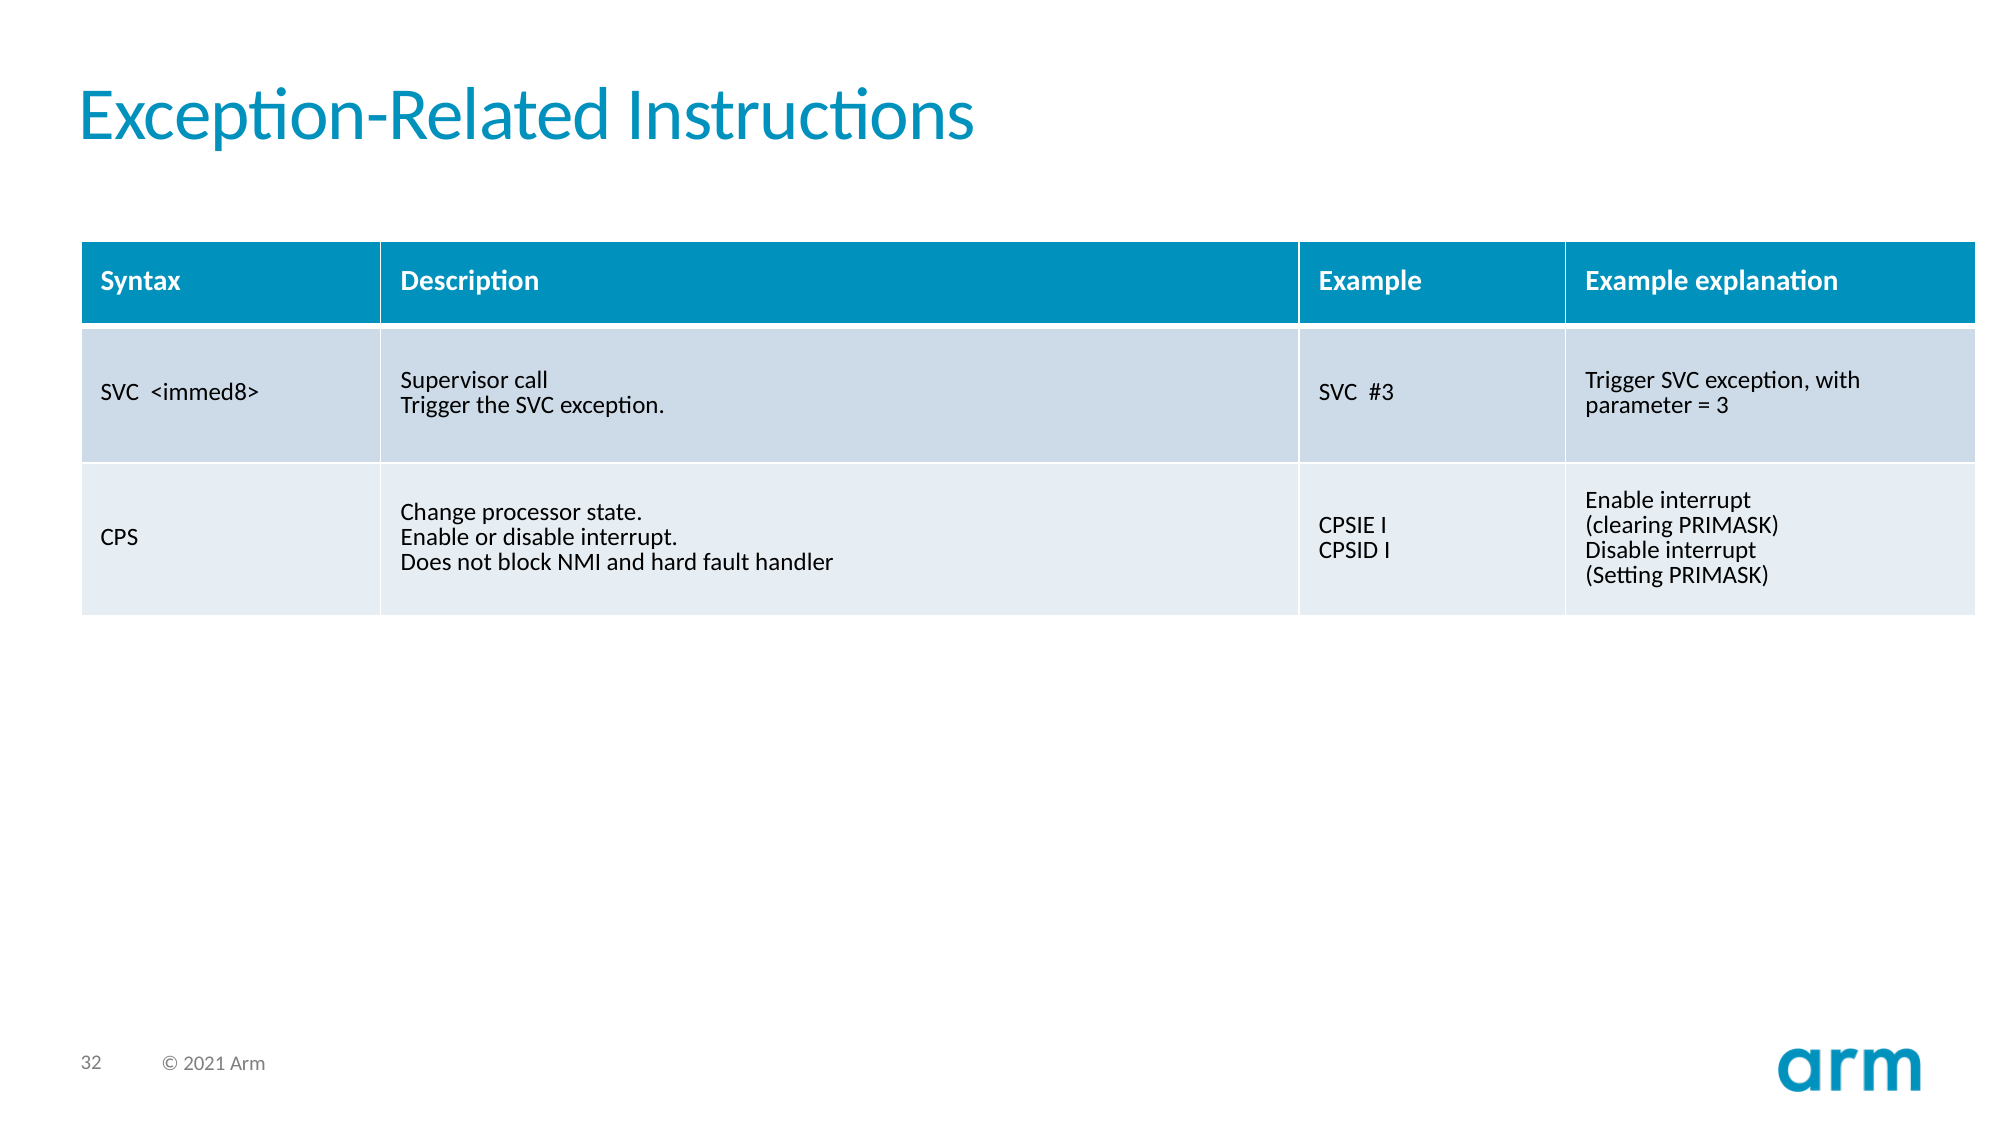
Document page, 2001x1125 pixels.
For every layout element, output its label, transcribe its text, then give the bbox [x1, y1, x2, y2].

table_cell CPS [82, 464, 380, 615]
table_cell SVC #3 [1300, 329, 1565, 462]
table_cell Trigger SVC exception, with parameter = 3 [1566, 329, 1975, 462]
table_cell CPSIE I CPSID I [1300, 464, 1565, 615]
table_cell Supervisor call Trigger the SVC exception. [381, 329, 1298, 462]
picture [1777, 1047, 1922, 1093]
table_header Example explanation [1566, 242, 1975, 323]
table_cell Enable interrupt (clearing PRIMASK) Disable interrupt (Setting PRIMASK) [1566, 464, 1975, 615]
table_header Example [1300, 242, 1565, 323]
table_cell Change processor state. Enable or disable interrupt. Does not block NMI and hard fault handler [381, 464, 1298, 615]
title Exception-Related Instructions [78, 78, 1922, 186]
table_cell SVC <immed8> [82, 329, 380, 462]
table_header Syntax [82, 242, 380, 323]
table_header Description [381, 242, 1298, 323]
